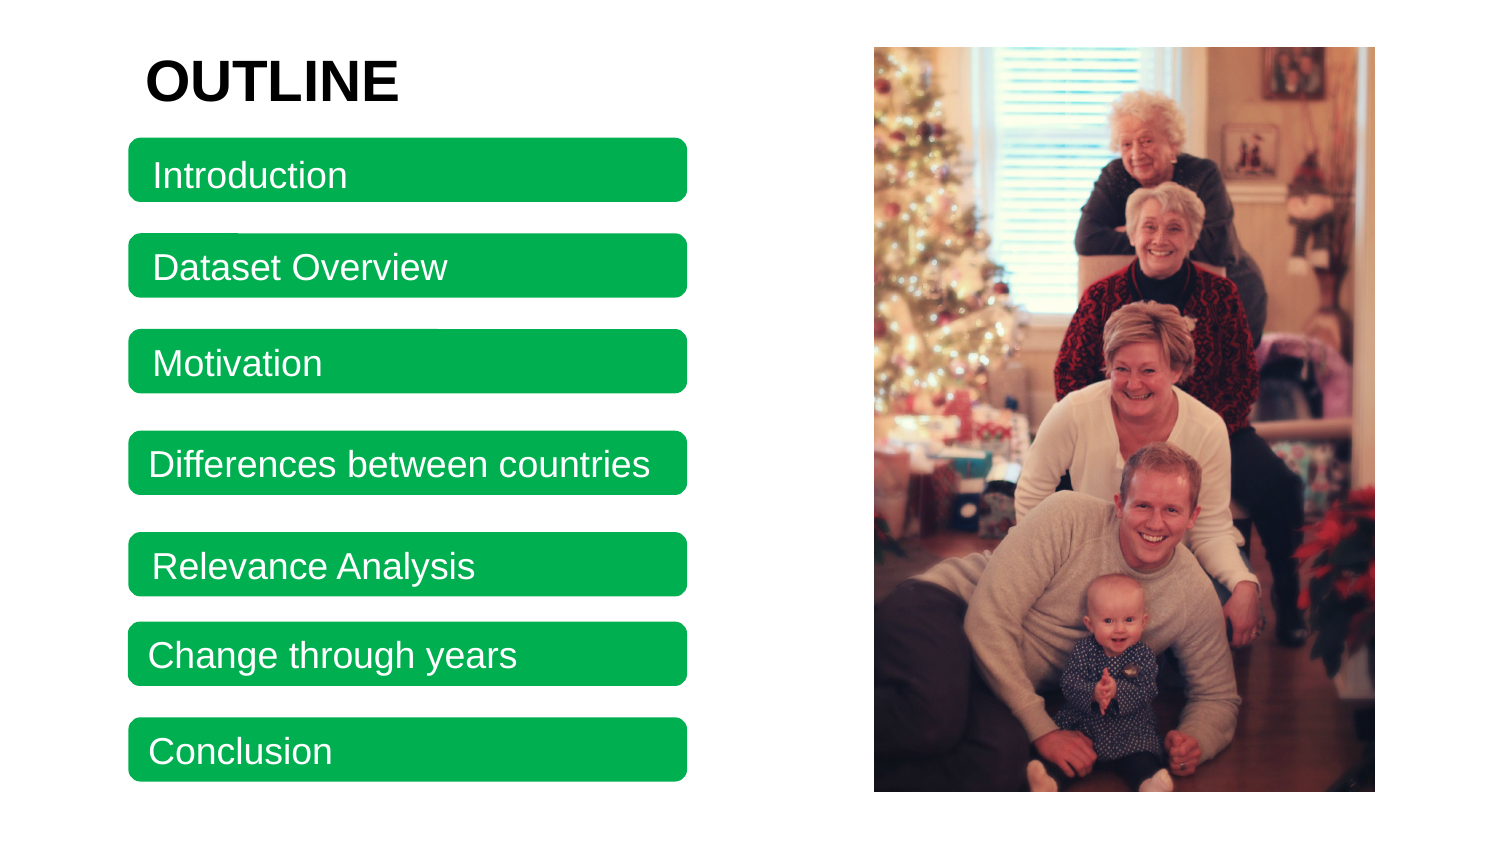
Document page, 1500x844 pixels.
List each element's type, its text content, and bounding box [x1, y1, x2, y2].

text_box [133, 328, 688, 394]
text_box Motivation [118, 331, 453, 392]
text_box [134, 233, 688, 298]
text_box [115, 438, 496, 499]
text_box Conclusion [118, 635, 365, 695]
text_box Change through years [127, 621, 688, 686]
text_box Relevance Analysis [118, 534, 499, 595]
text_box Dataset Overview [118, 235, 626, 296]
text_box Conclusion [128, 717, 688, 782]
text_box OUTLINE [130, 35, 419, 121]
picture [873, 46, 1375, 792]
text_box [130, 137, 688, 202]
text_box Differences between countries [129, 430, 688, 495]
text_box Introduction [118, 143, 365, 204]
text_box [134, 532, 688, 597]
